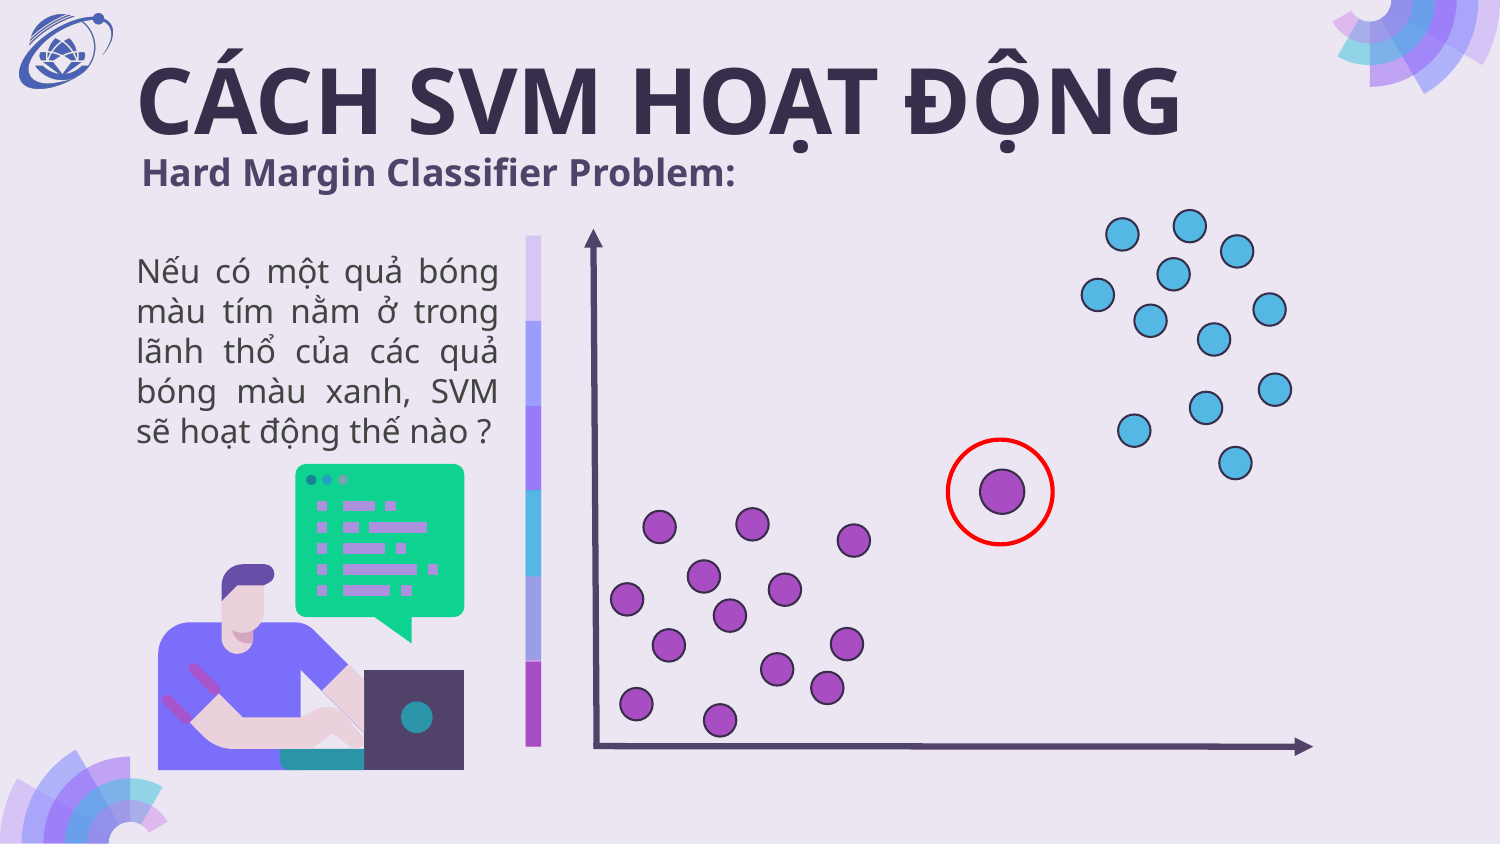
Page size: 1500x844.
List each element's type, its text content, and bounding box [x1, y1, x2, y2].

text_box [641, 508, 678, 546]
text_box [1171, 207, 1209, 245]
text_box [1251, 291, 1288, 328]
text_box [157, 463, 465, 771]
text_box [608, 581, 646, 618]
text_box [1256, 371, 1294, 408]
title CÁCH SVM HOẠT ĐỘNG [120, 27, 1385, 122]
text_box [1104, 216, 1141, 253]
text_box [1217, 444, 1254, 482]
text_box [809, 669, 846, 707]
text_box [758, 651, 796, 688]
text_box [1132, 302, 1169, 340]
text_box Hard Margin Classifier Problem: [126, 141, 761, 202]
text_box [1195, 321, 1233, 358]
text_box [828, 625, 866, 663]
text_box [1116, 412, 1153, 449]
picture [19, 13, 113, 89]
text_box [593, 228, 597, 745]
text_box Nếu có một quả bóng màu tím nằm ở trong lãnh thổ của các quả bóng màu xanh, SVM sẽ hoạt động thế nào ? [121, 243, 515, 458]
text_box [525, 235, 542, 747]
text_box [835, 522, 873, 559]
text_box [711, 597, 749, 634]
text_box [701, 702, 739, 739]
text_box [734, 506, 771, 543]
text_box [1079, 276, 1117, 314]
text_box [766, 571, 804, 608]
text_box [1218, 233, 1256, 270]
text_box [618, 685, 655, 723]
text_box [685, 558, 723, 595]
text_box [650, 627, 688, 664]
text_box [945, 437, 1055, 547]
text_box [1155, 255, 1192, 293]
text_box [1187, 389, 1225, 427]
